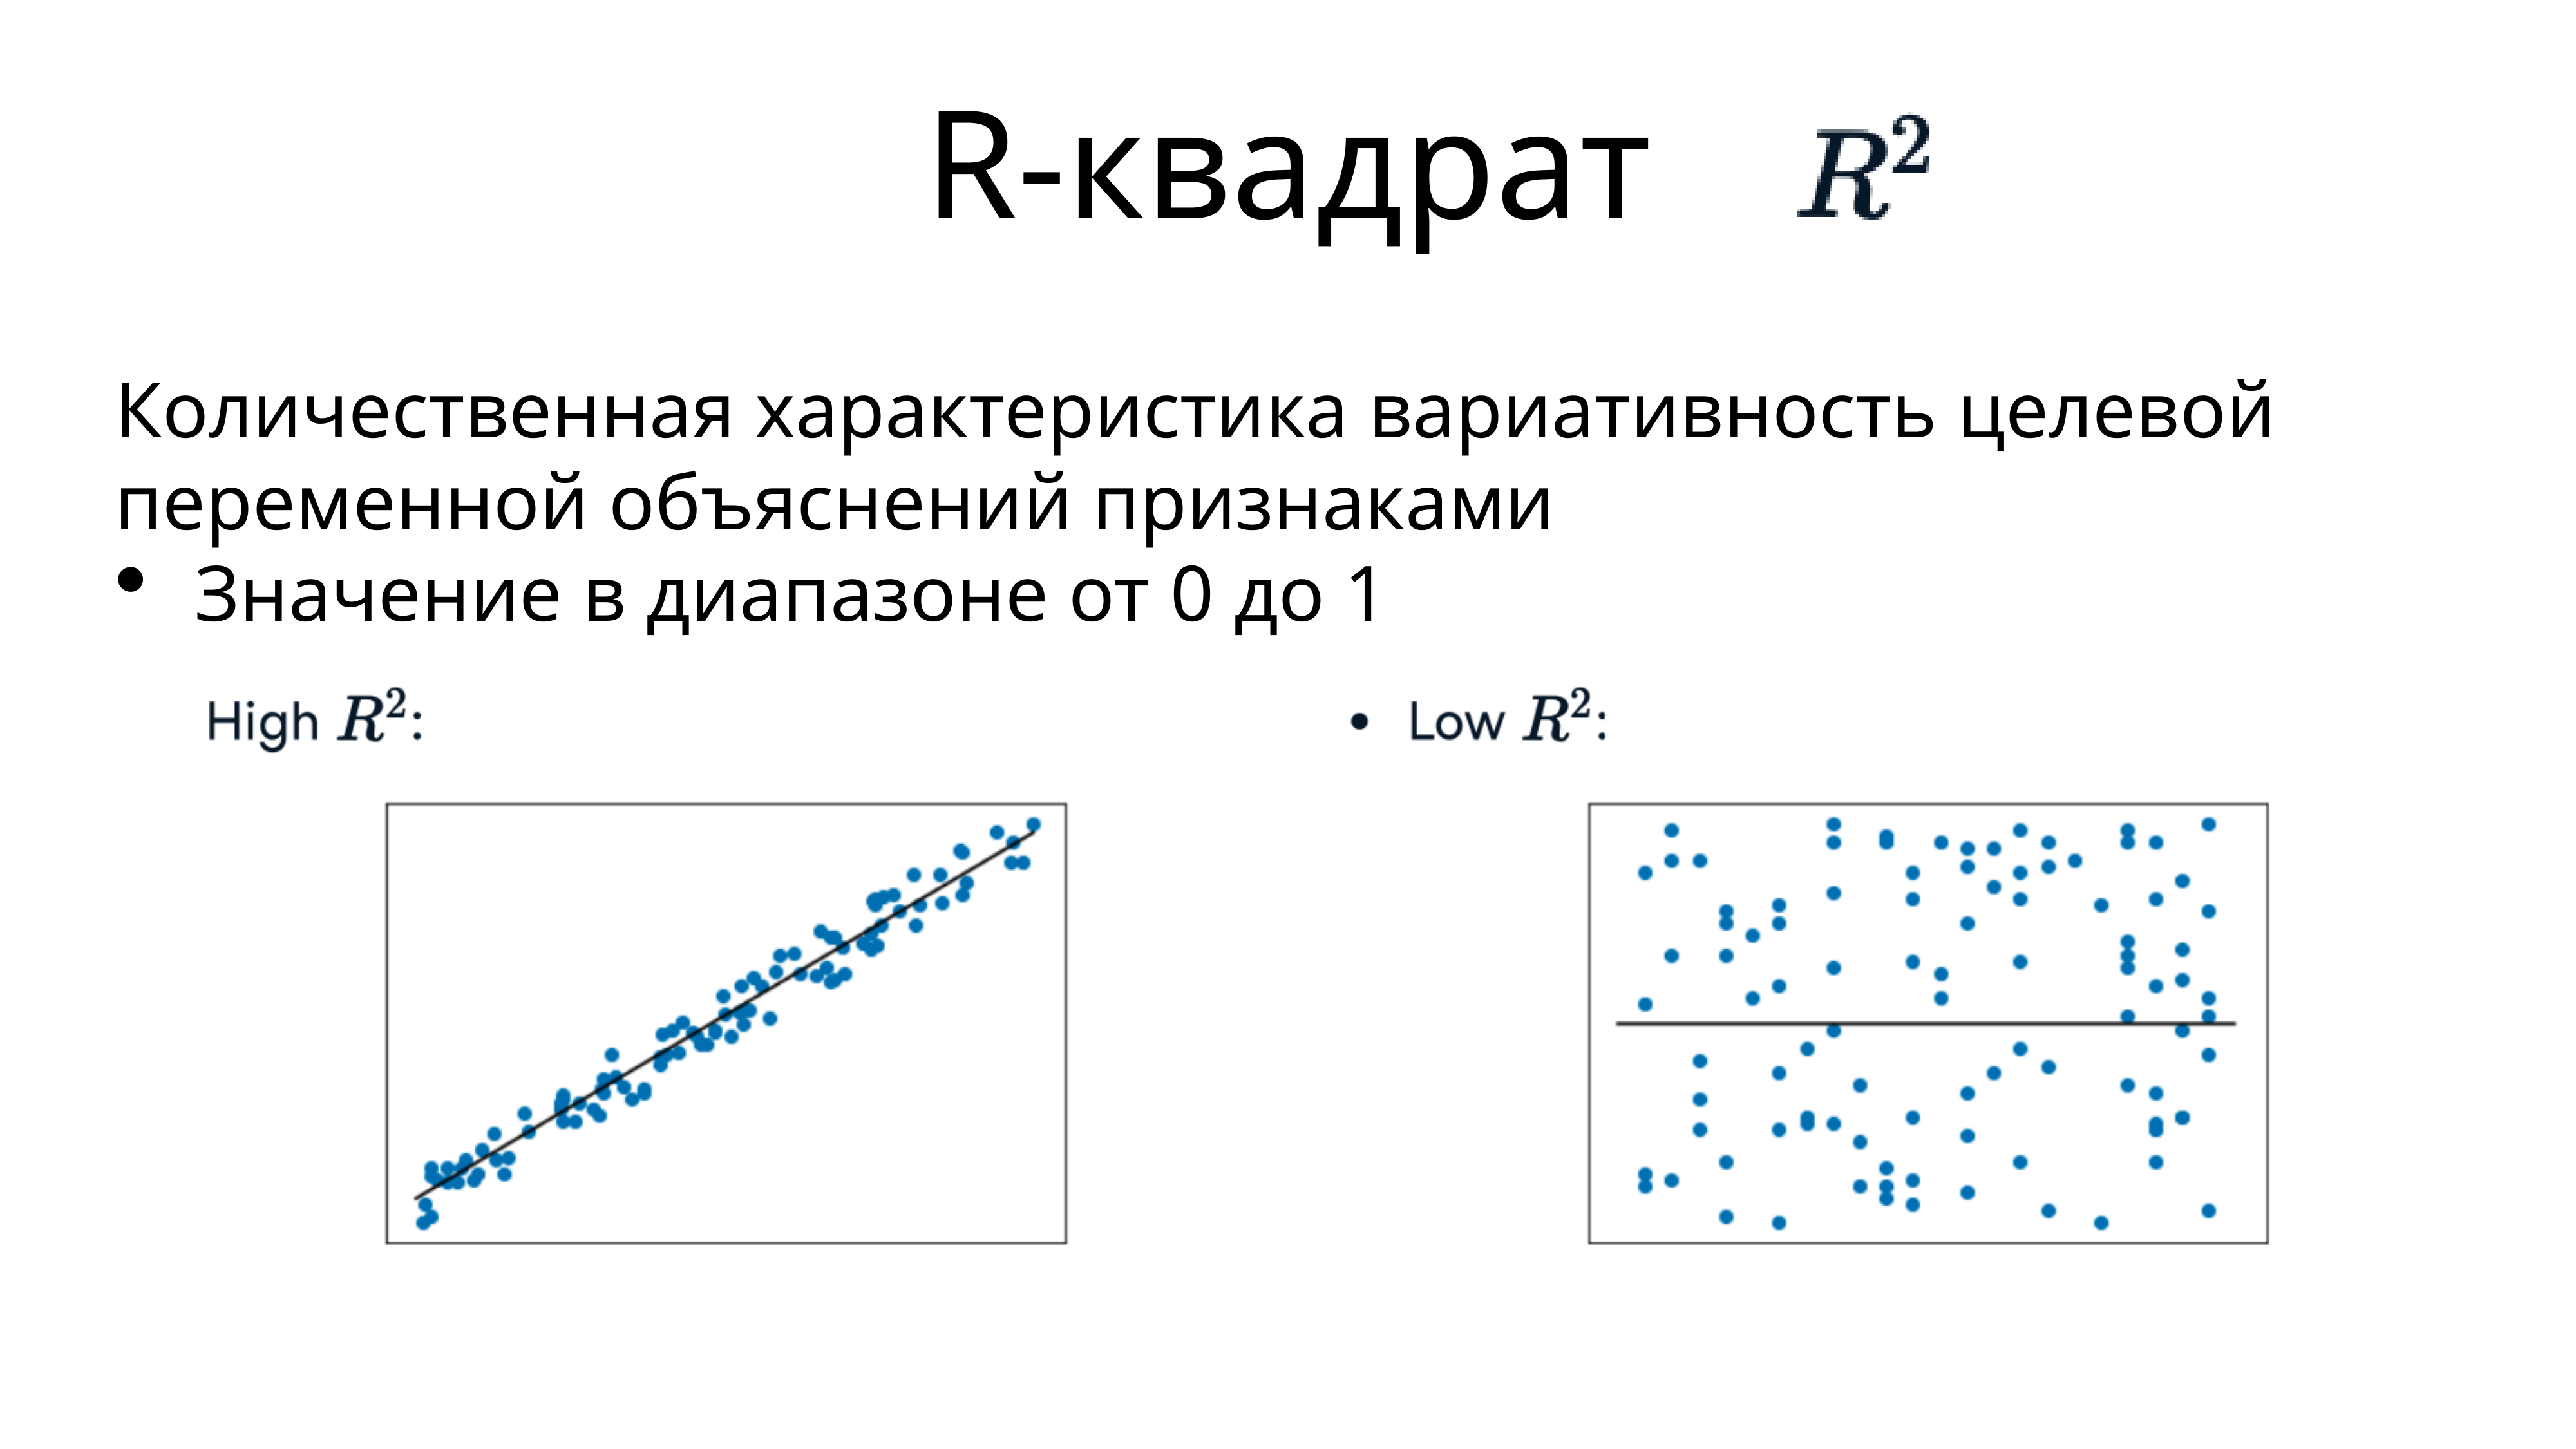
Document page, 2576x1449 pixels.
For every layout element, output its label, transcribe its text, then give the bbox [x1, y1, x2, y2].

text_box R-квадрат [1, 37, 2575, 279]
text_box Количественная характеристика вариативность целевой переменной объяснений признаками Значение в диапазоне от 0 до 1 [109, 355, 2467, 642]
picture [194, 673, 2316, 1283]
picture [1779, 95, 1944, 250]
